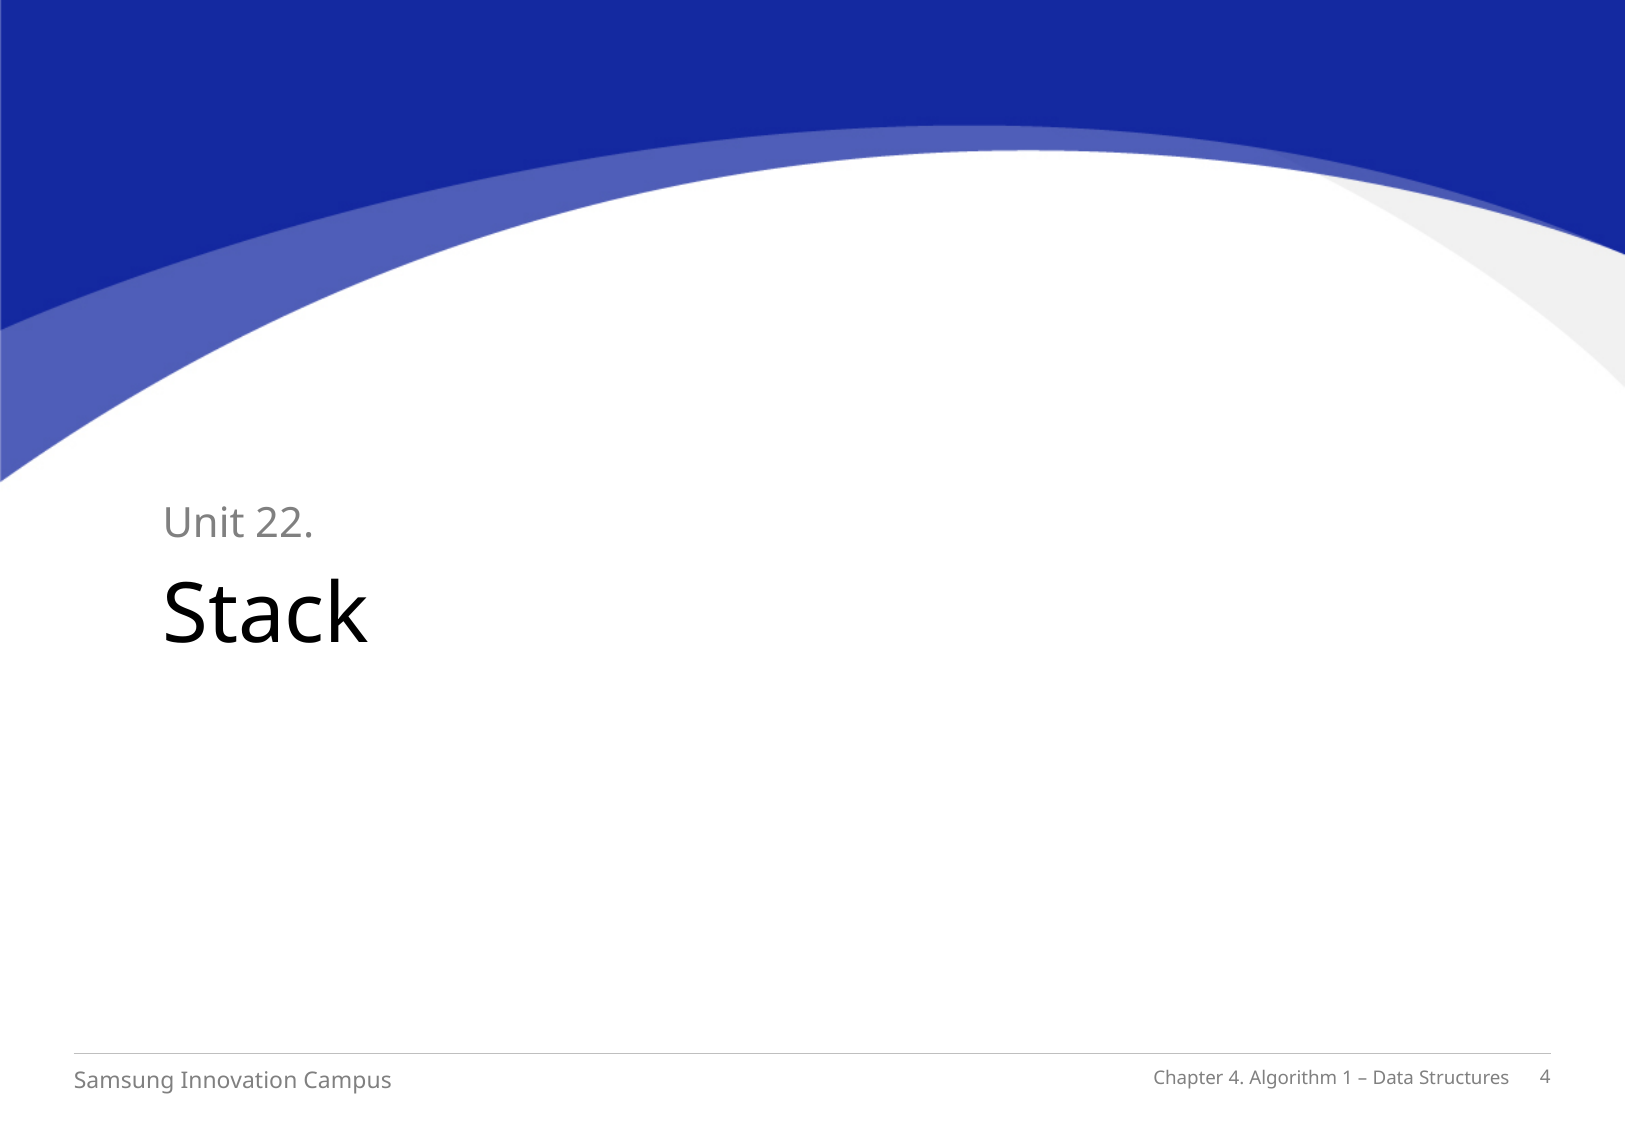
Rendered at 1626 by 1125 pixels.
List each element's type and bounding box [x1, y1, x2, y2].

picture [0, 0, 1625, 1125]
text_box [162, 495, 1519, 661]
